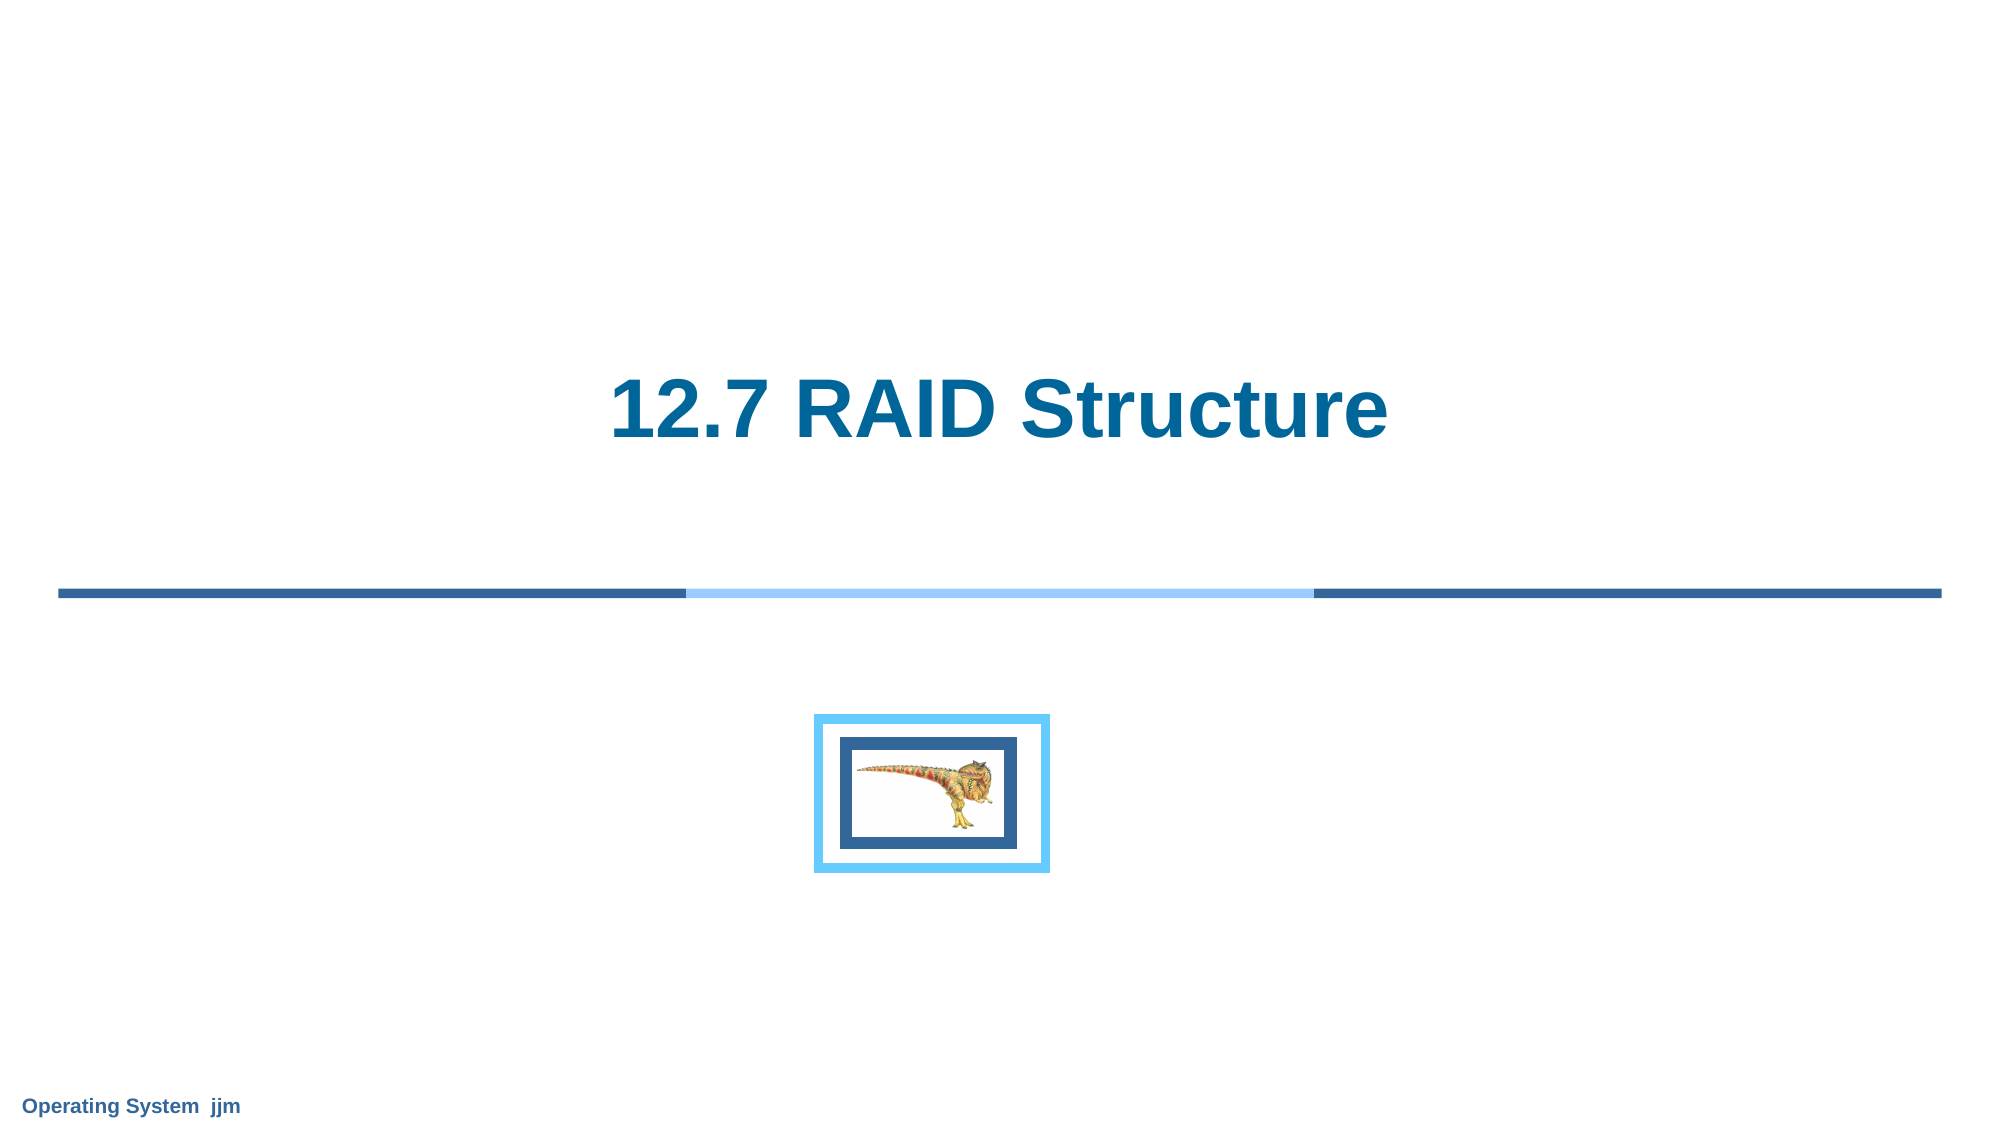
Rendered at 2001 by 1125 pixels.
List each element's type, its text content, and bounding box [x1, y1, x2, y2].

picture [852, 750, 1004, 837]
title 12.7 RAID Structure [150, 112, 1850, 462]
